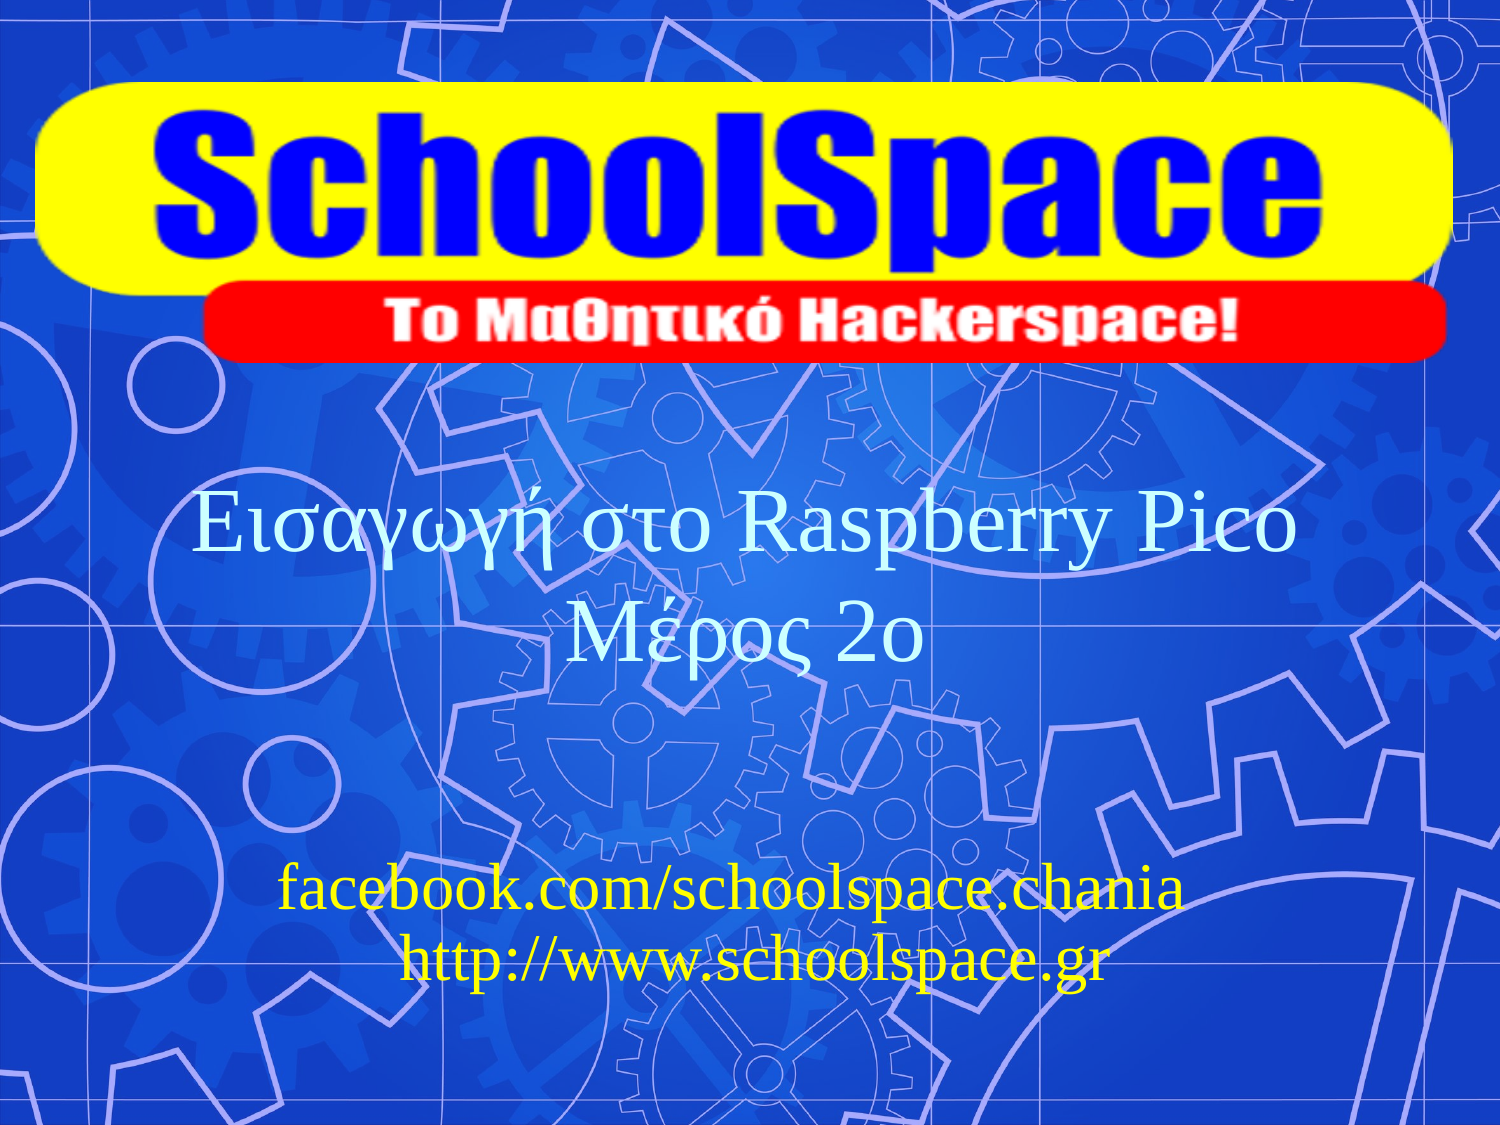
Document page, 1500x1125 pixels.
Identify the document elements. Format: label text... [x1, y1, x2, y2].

title Εισαγωγή στο Raspberry Pico Μέρος 2ο [42, 437, 1449, 703]
title facebook.com/schoolspace.chania [47, 762, 1417, 1004]
picture [0, 0, 1500, 1125]
title http://www.schoolspace.gr [70, 833, 1441, 1075]
